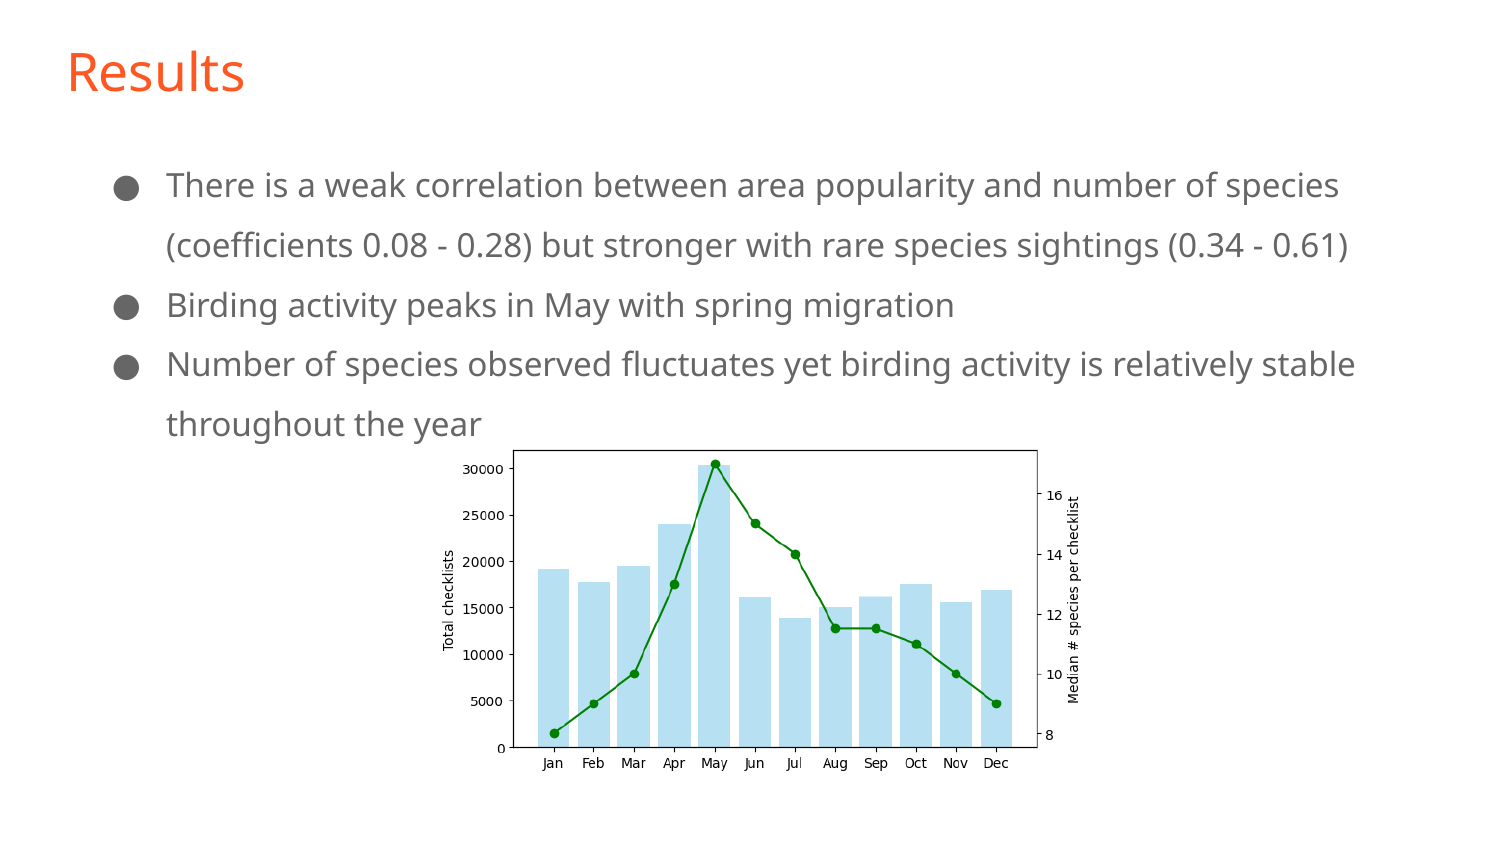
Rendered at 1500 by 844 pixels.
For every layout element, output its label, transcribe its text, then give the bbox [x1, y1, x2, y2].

picture [433, 441, 1090, 779]
title Results [51, 23, 1449, 117]
list There is a weak correlation between area popularity and number of species (coefficients 0.08 - 0.28) but stronger with rare species sightings (0.34 - 0.61) Birding activity peaks in May with spring migration Number of species observed fluctuates yet birding activity is relatively stable throughout the year [76, 129, 1417, 733]
